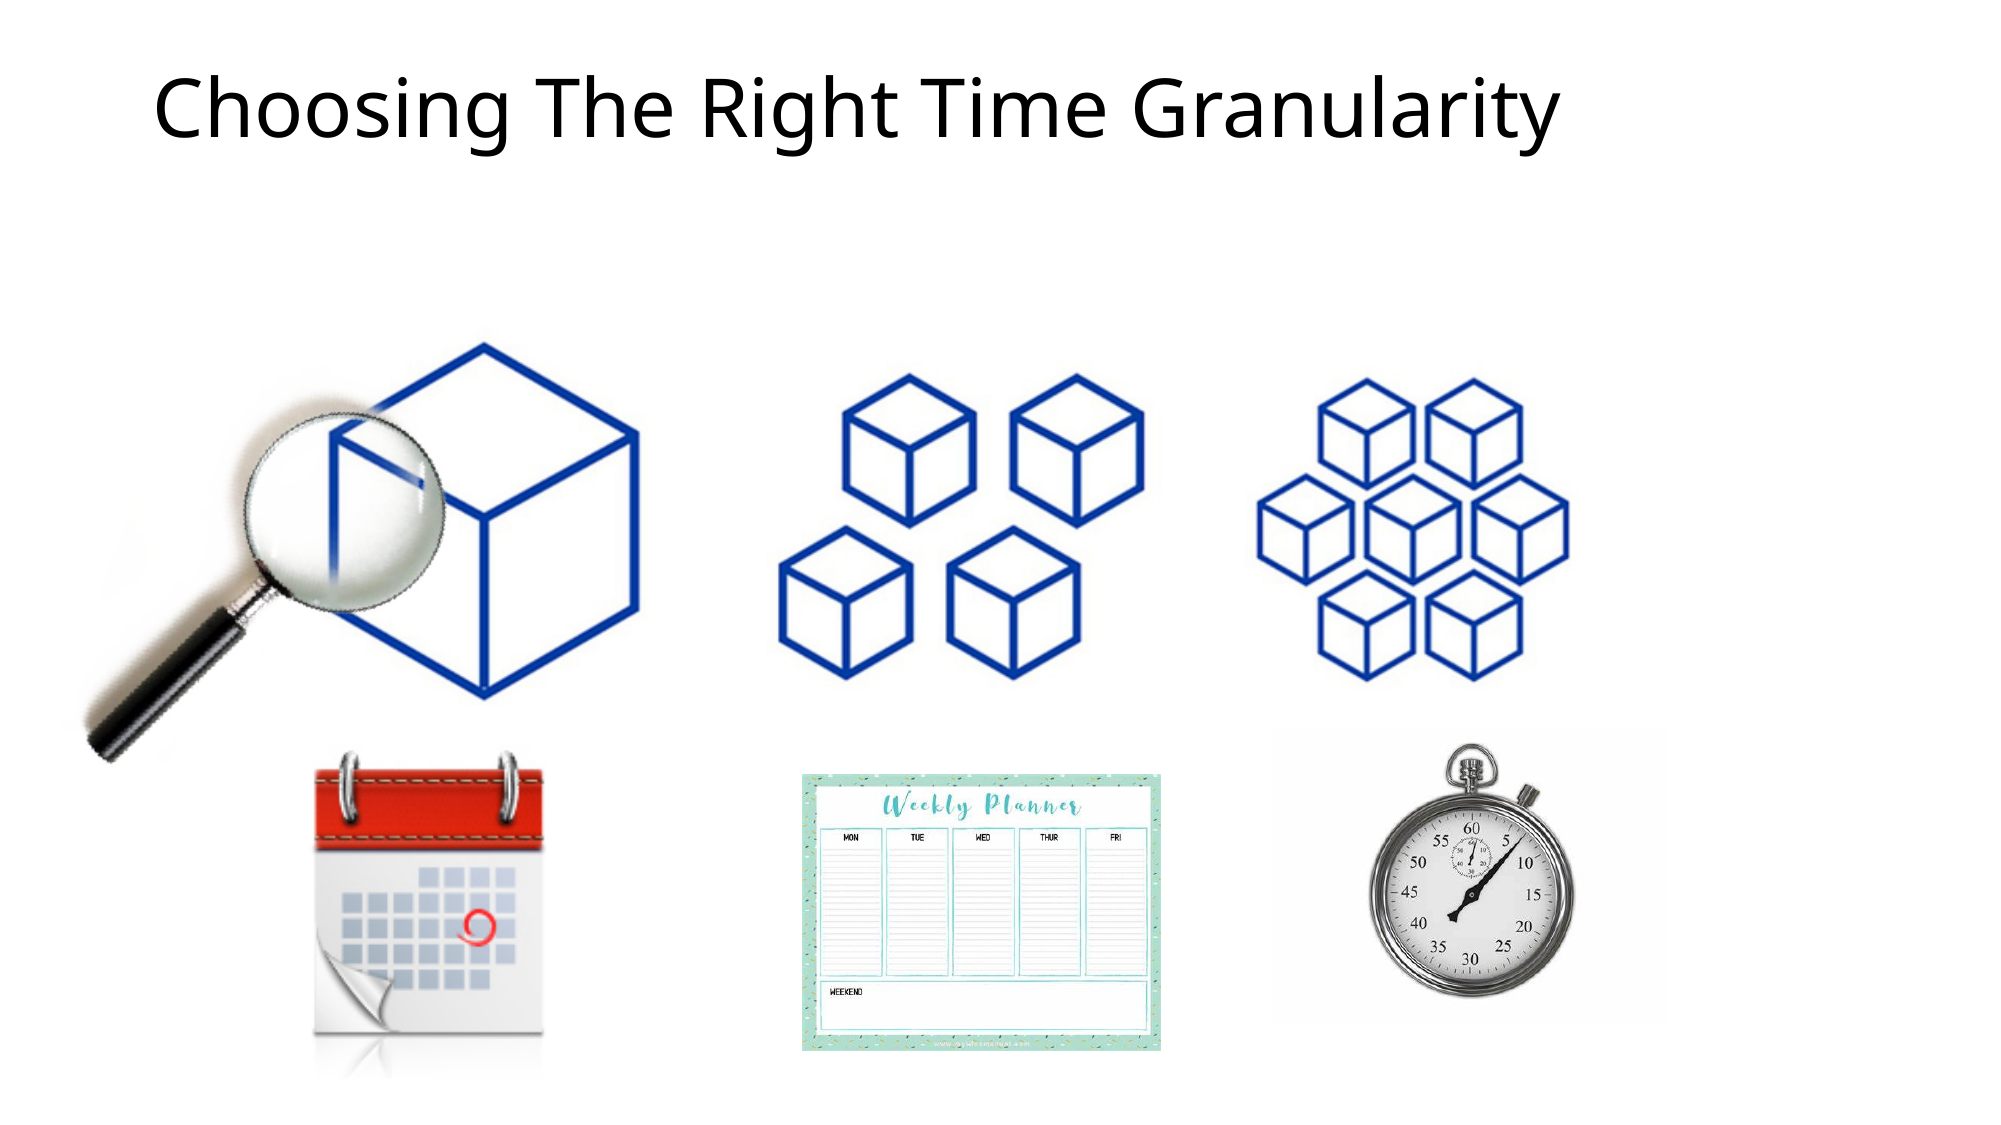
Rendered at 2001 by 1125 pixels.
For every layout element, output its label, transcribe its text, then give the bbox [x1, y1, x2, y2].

picture [1272, 728, 1669, 1026]
title Choosing The Right Time Granularity [137, 59, 1863, 164]
picture [0, 295, 1622, 1088]
picture [801, 773, 1161, 1052]
